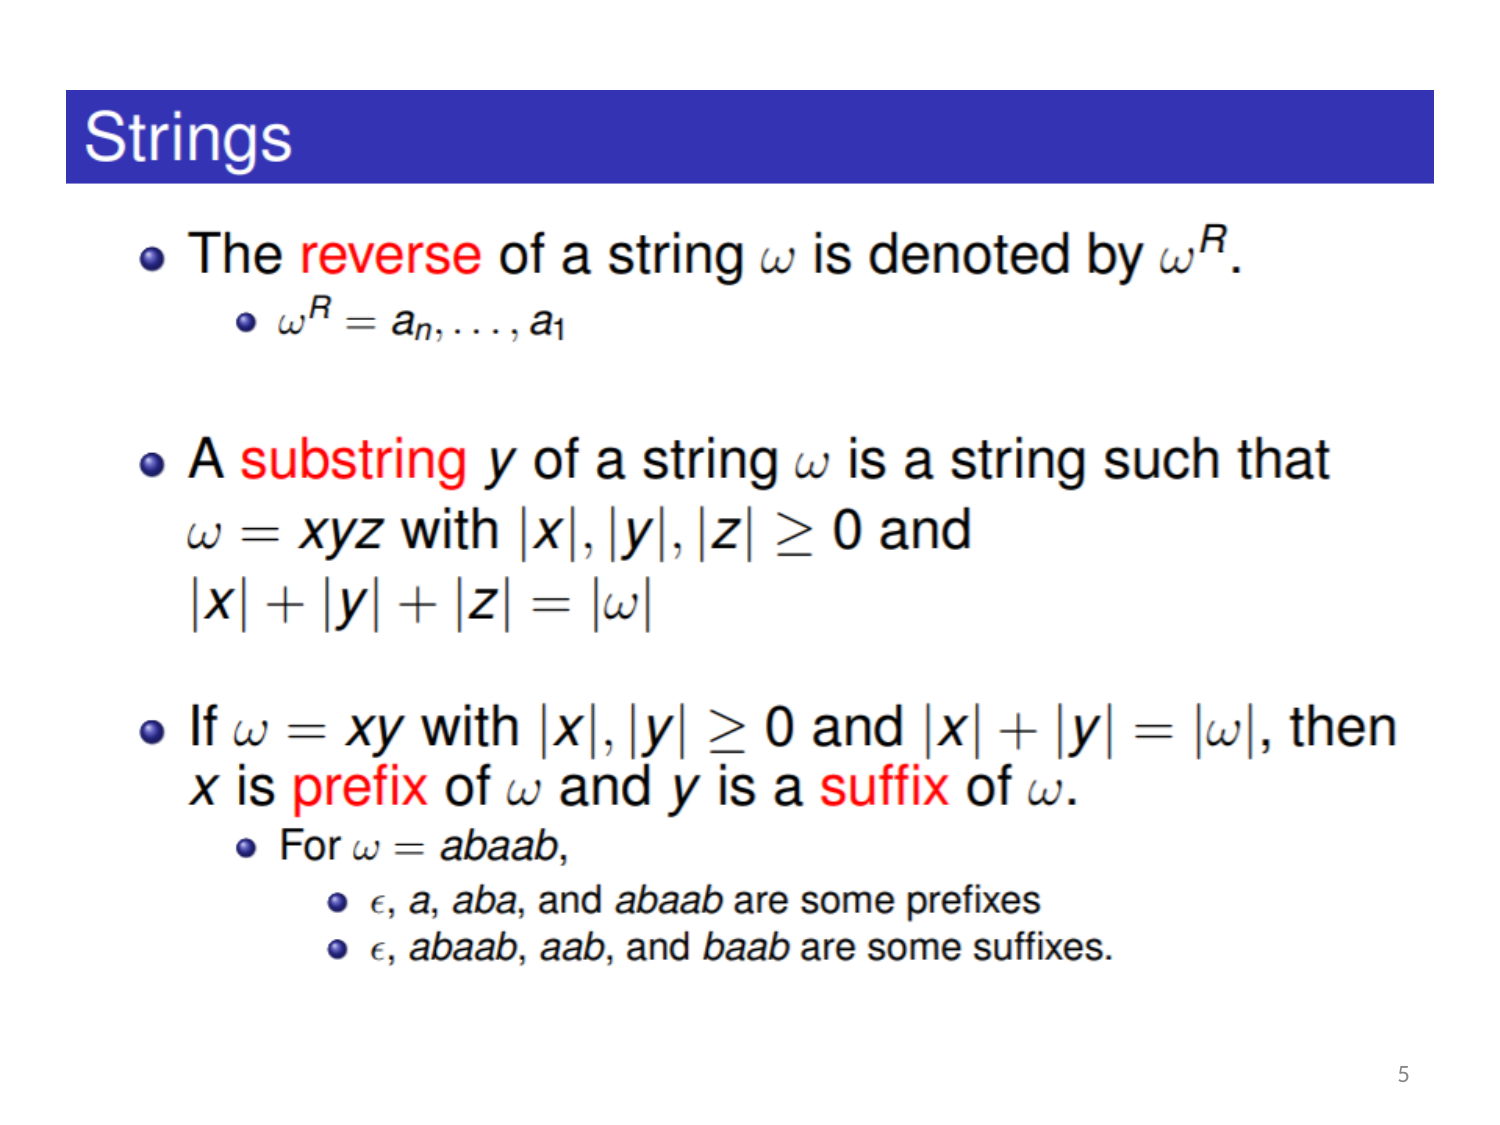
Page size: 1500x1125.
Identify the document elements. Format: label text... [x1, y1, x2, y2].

slide_number ‹#› [1074, 1044, 1425, 1103]
picture [66, 90, 1434, 1035]
